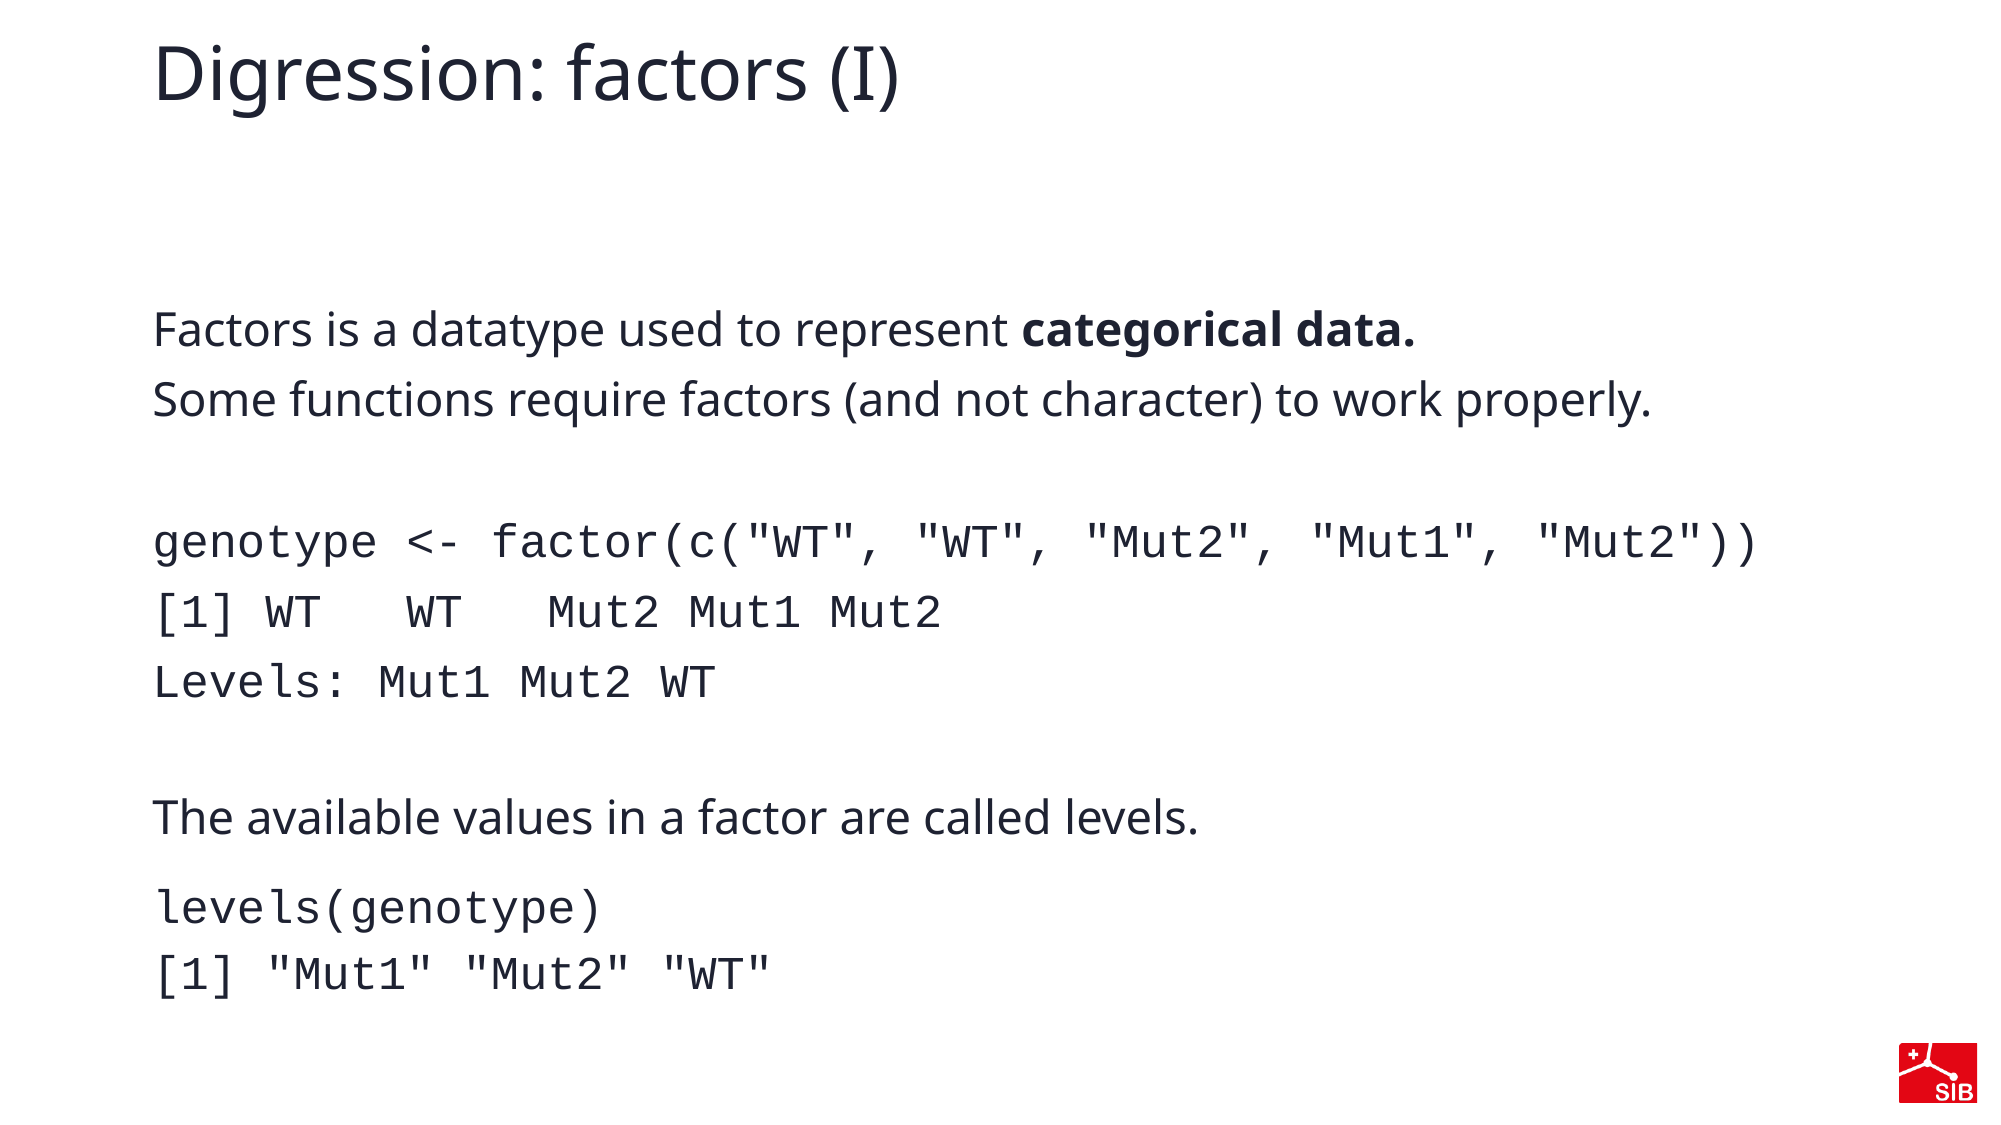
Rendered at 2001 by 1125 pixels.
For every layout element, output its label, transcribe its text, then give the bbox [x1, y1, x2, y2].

list Factors is a datatype used to represent categorical data. Some functions require factors (and not character) to work properly. genotype <- factor(c("WT", "WT", "Mut2", "Mut1", "Mut2")) [1] WT WT Mut2 Mut1 Mut2 Levels: Mut1 Mut2 WT The available values in a factor are called levels. levels(genotype) [1] "Mut1" "Mut2" "WT" [137, 298, 1904, 1013]
title Digression: factors (I) [137, 42, 1863, 117]
